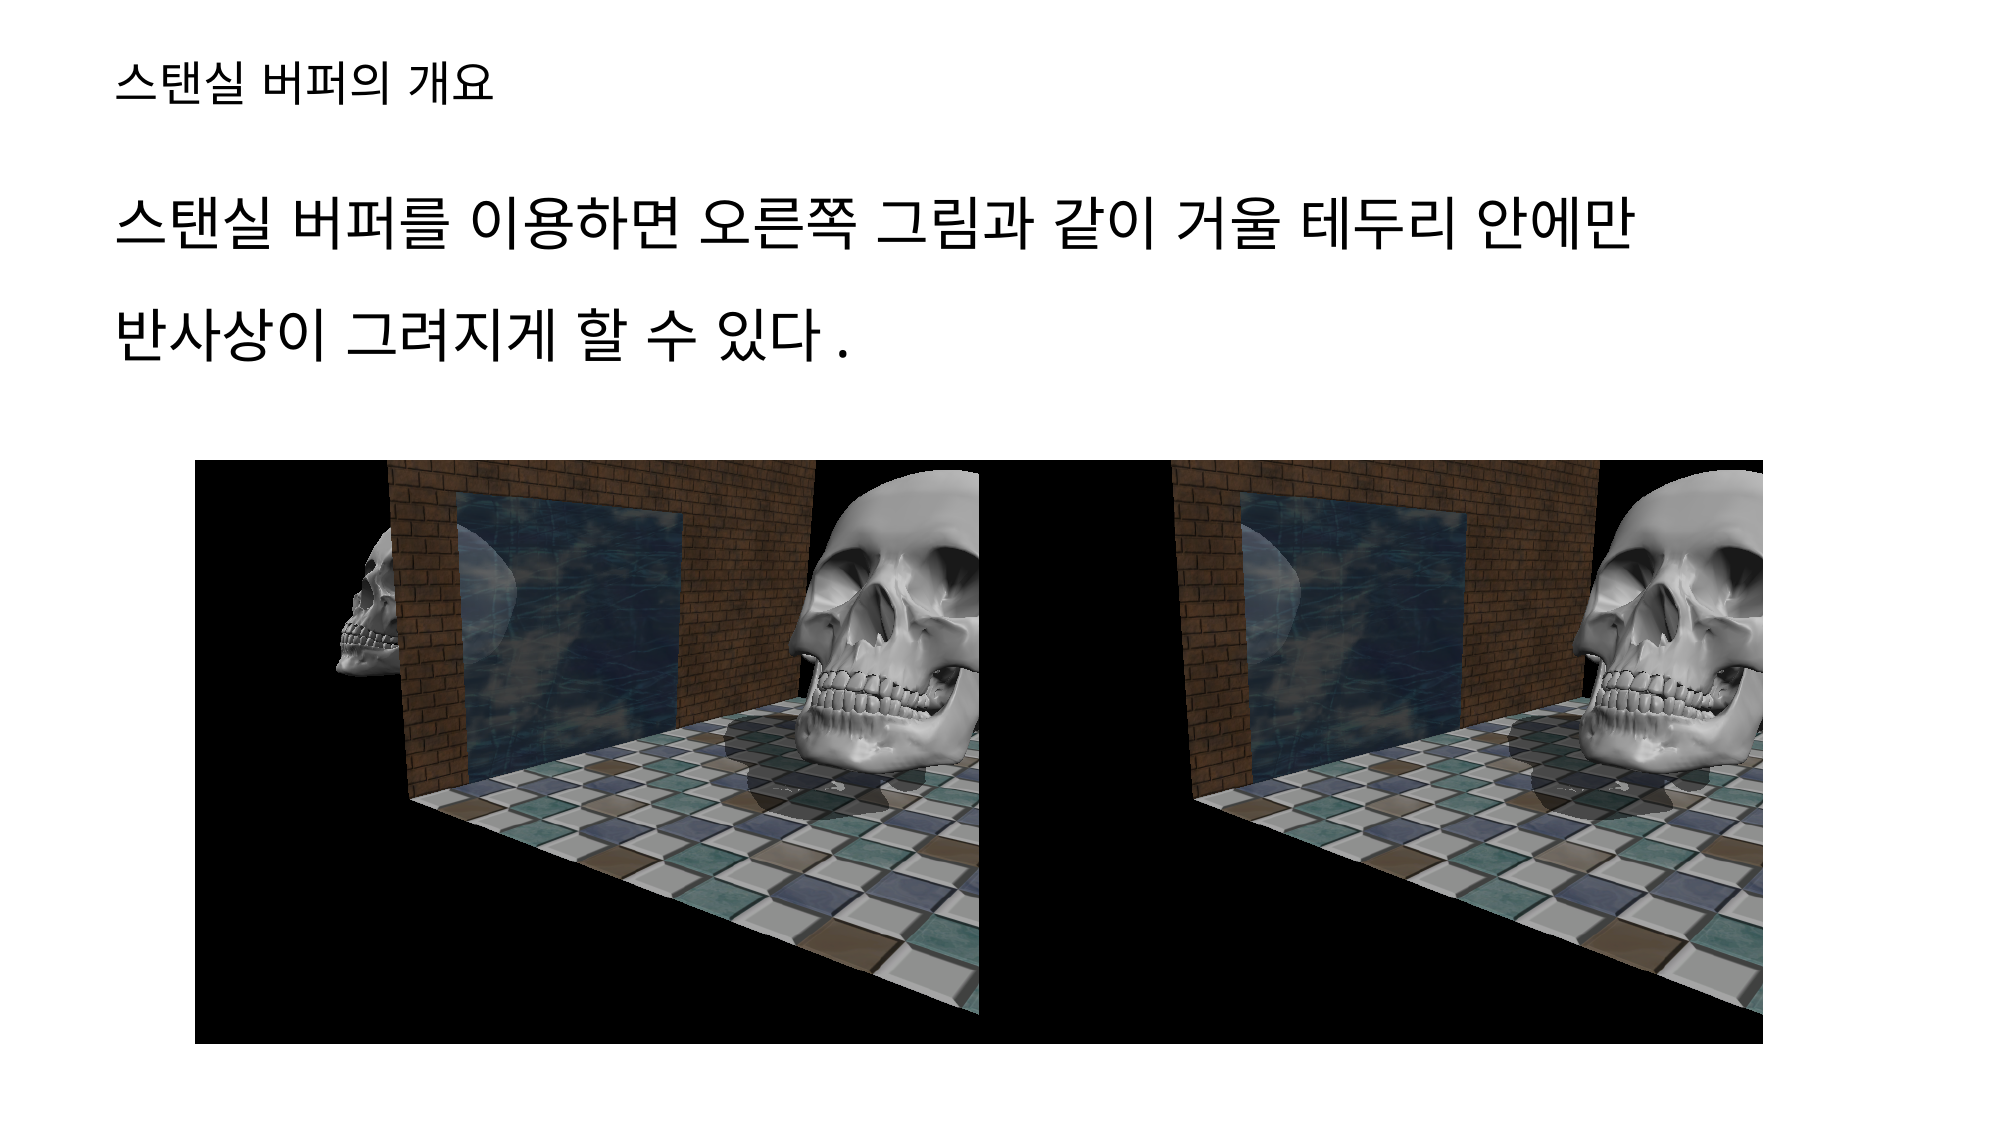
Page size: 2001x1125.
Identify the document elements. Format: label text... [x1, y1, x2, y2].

picture [195, 460, 1763, 1044]
list 스탠실 버퍼를 이용하면 오른쪽 그림과 같이 거울 테두리 안에만 반사상이 그려지게 할 수 있다. [99, 129, 1901, 1006]
title 스탠실 버퍼의 개요 [99, 45, 1901, 119]
